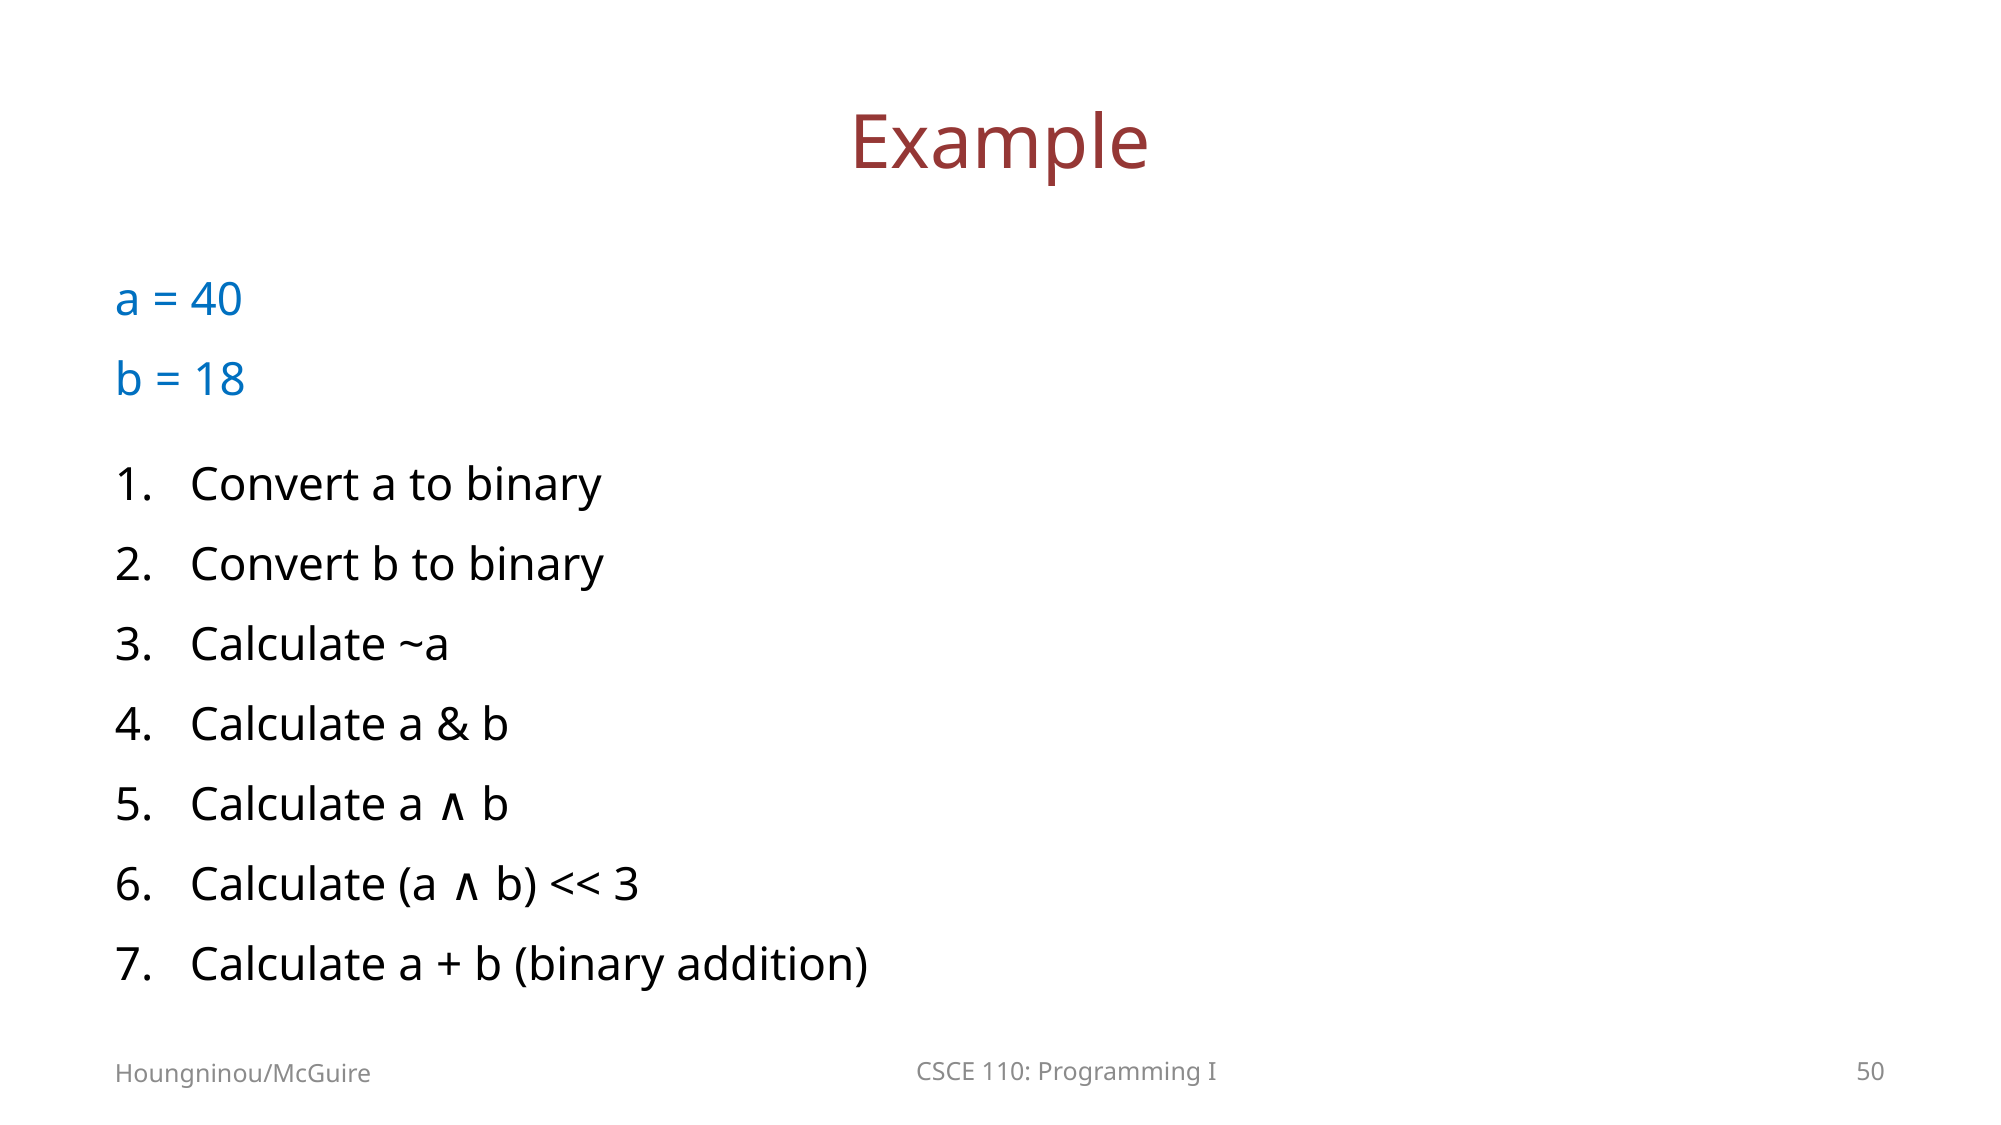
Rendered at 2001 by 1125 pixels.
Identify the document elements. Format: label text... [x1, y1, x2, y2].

footer CSCE 110: Programming I [683, 1042, 1450, 1103]
slide_number Houngninou/McGuire [99, 1042, 567, 1103]
slide_number 50 [1450, 1042, 1900, 1103]
list a = 40 b = 18 Convert a to binary Convert b to binary Calculate ~a Calculate a & b Calculate a ∧ b Calculate (a ∧ b) << 3 Calculate a + b (binary addition) [99, 262, 1900, 1005]
title Example [99, 45, 1900, 233]
